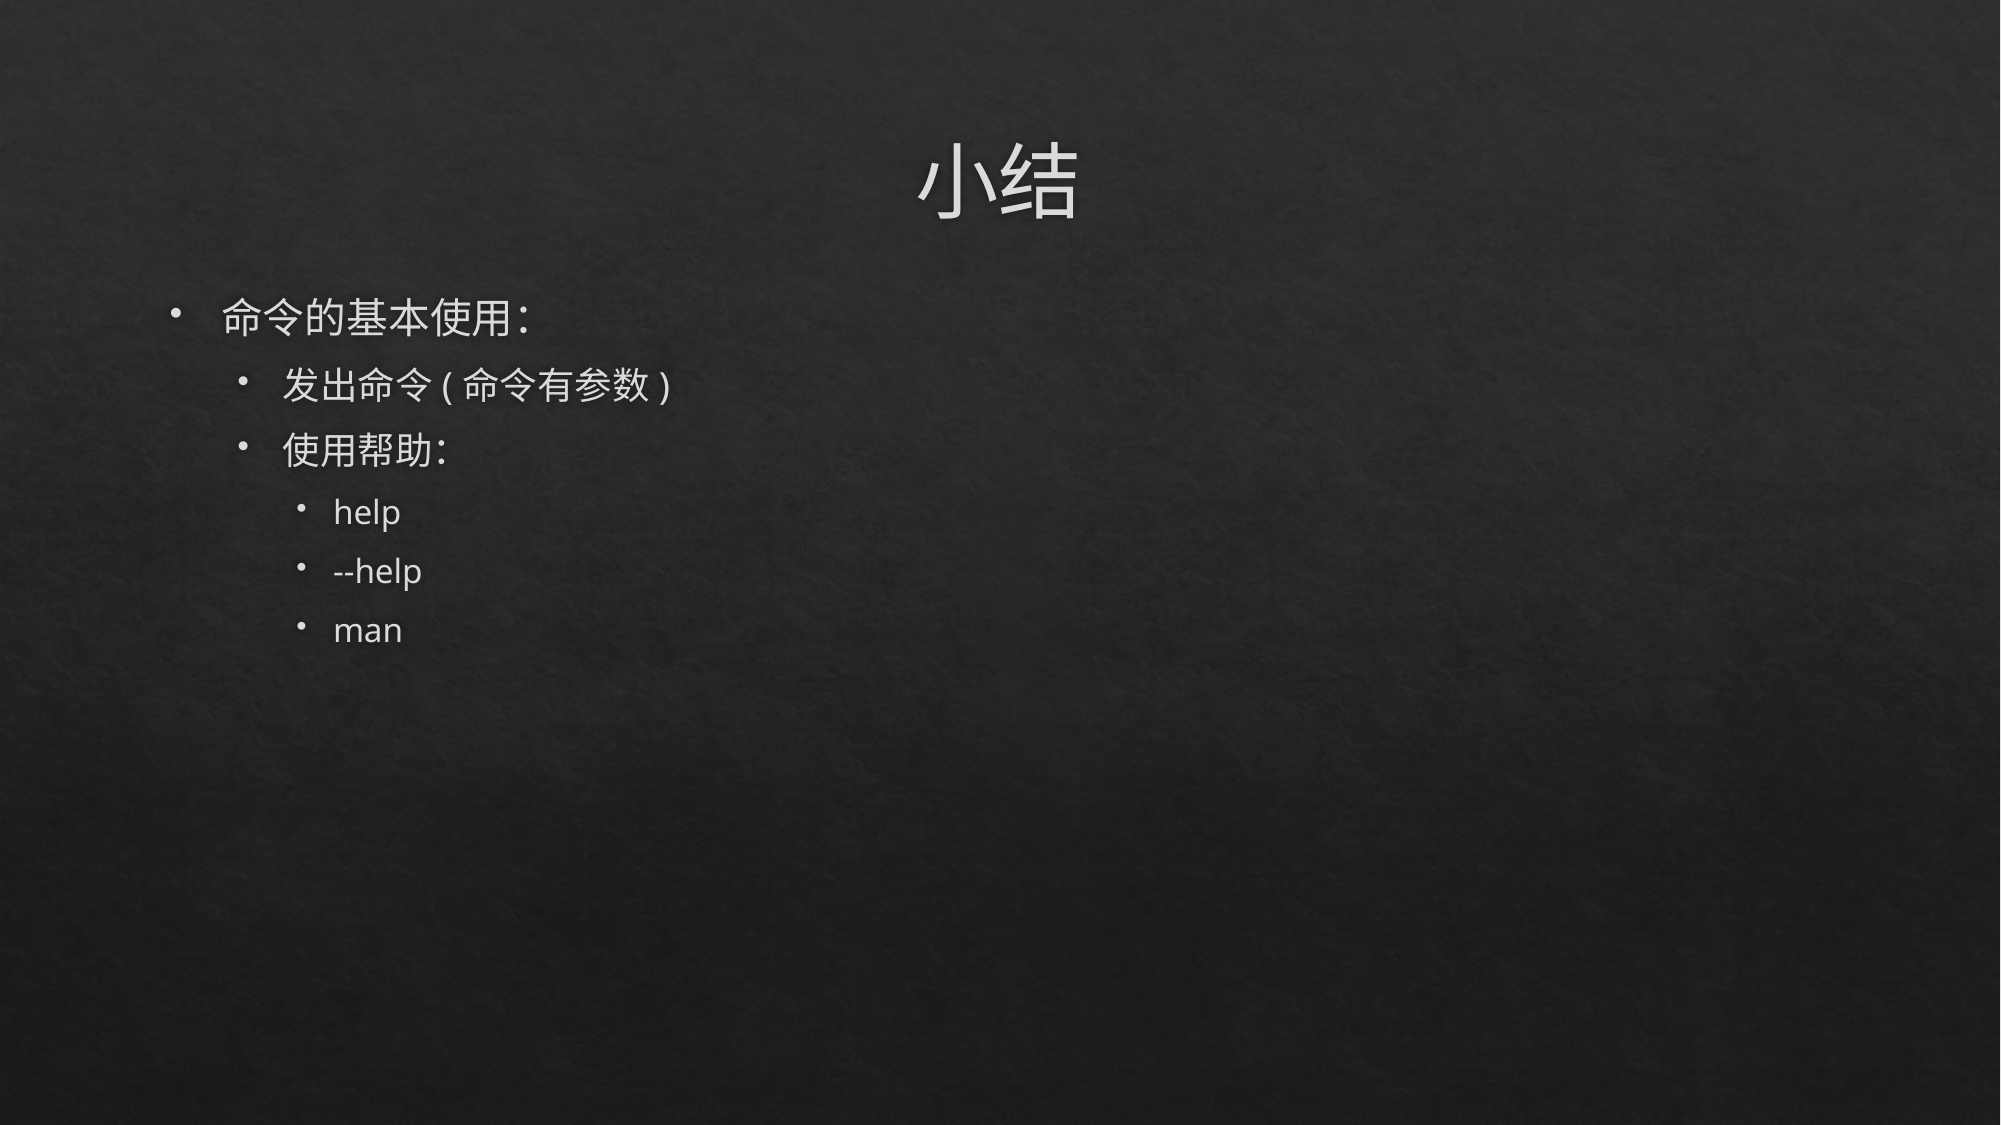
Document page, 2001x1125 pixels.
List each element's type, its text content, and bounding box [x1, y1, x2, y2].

title 小结 [149, 99, 1849, 260]
list 命令的基本使用： 发出命令(命令有参数) 使用帮助： help --help man [149, 284, 1849, 725]
